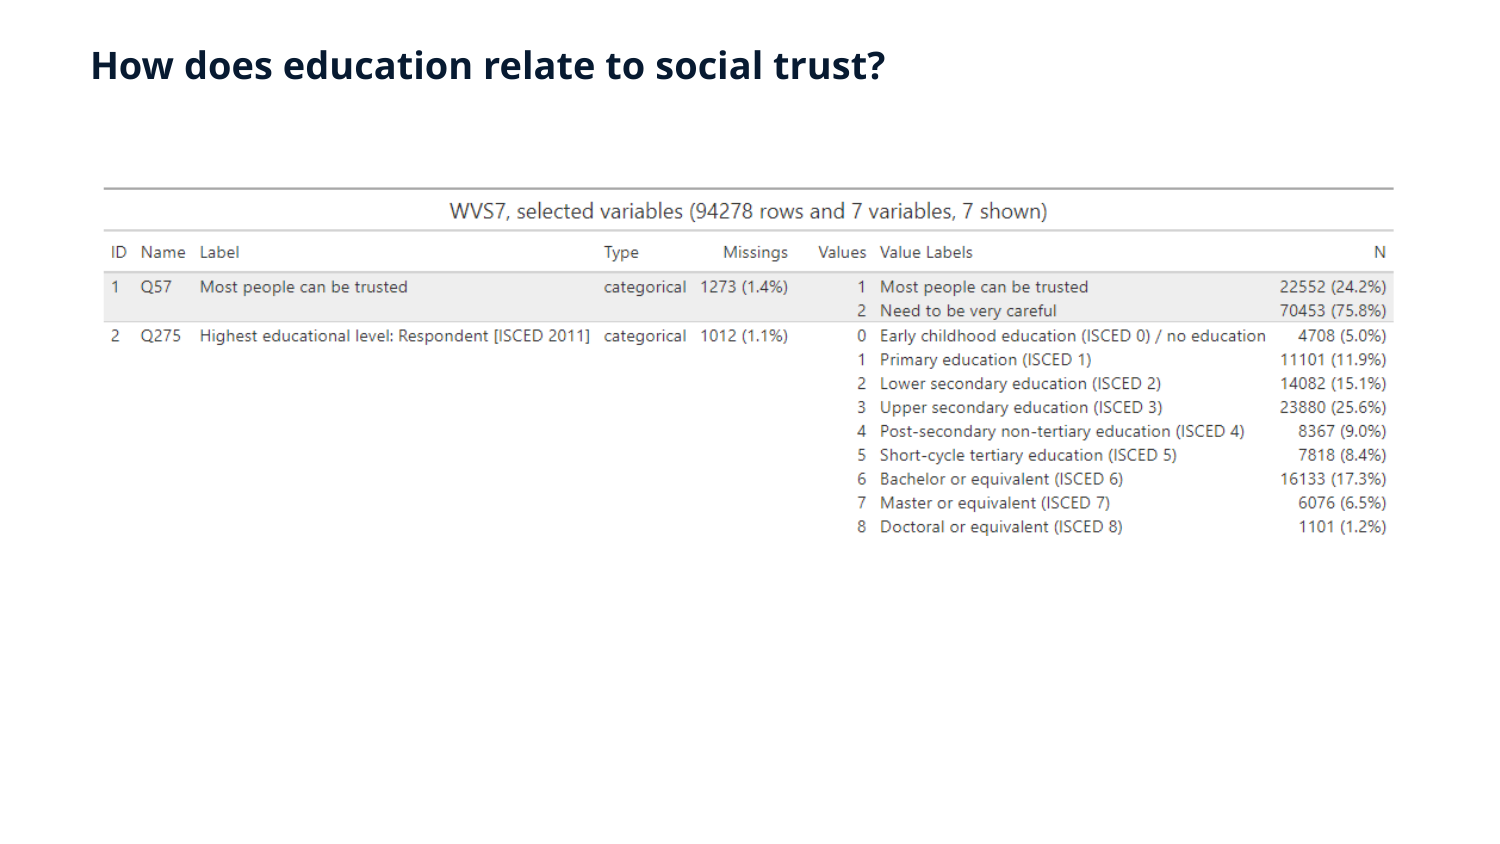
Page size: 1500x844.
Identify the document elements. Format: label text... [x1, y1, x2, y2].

title How does education relate to social trust? [75, 33, 1311, 95]
picture [86, 178, 1414, 536]
